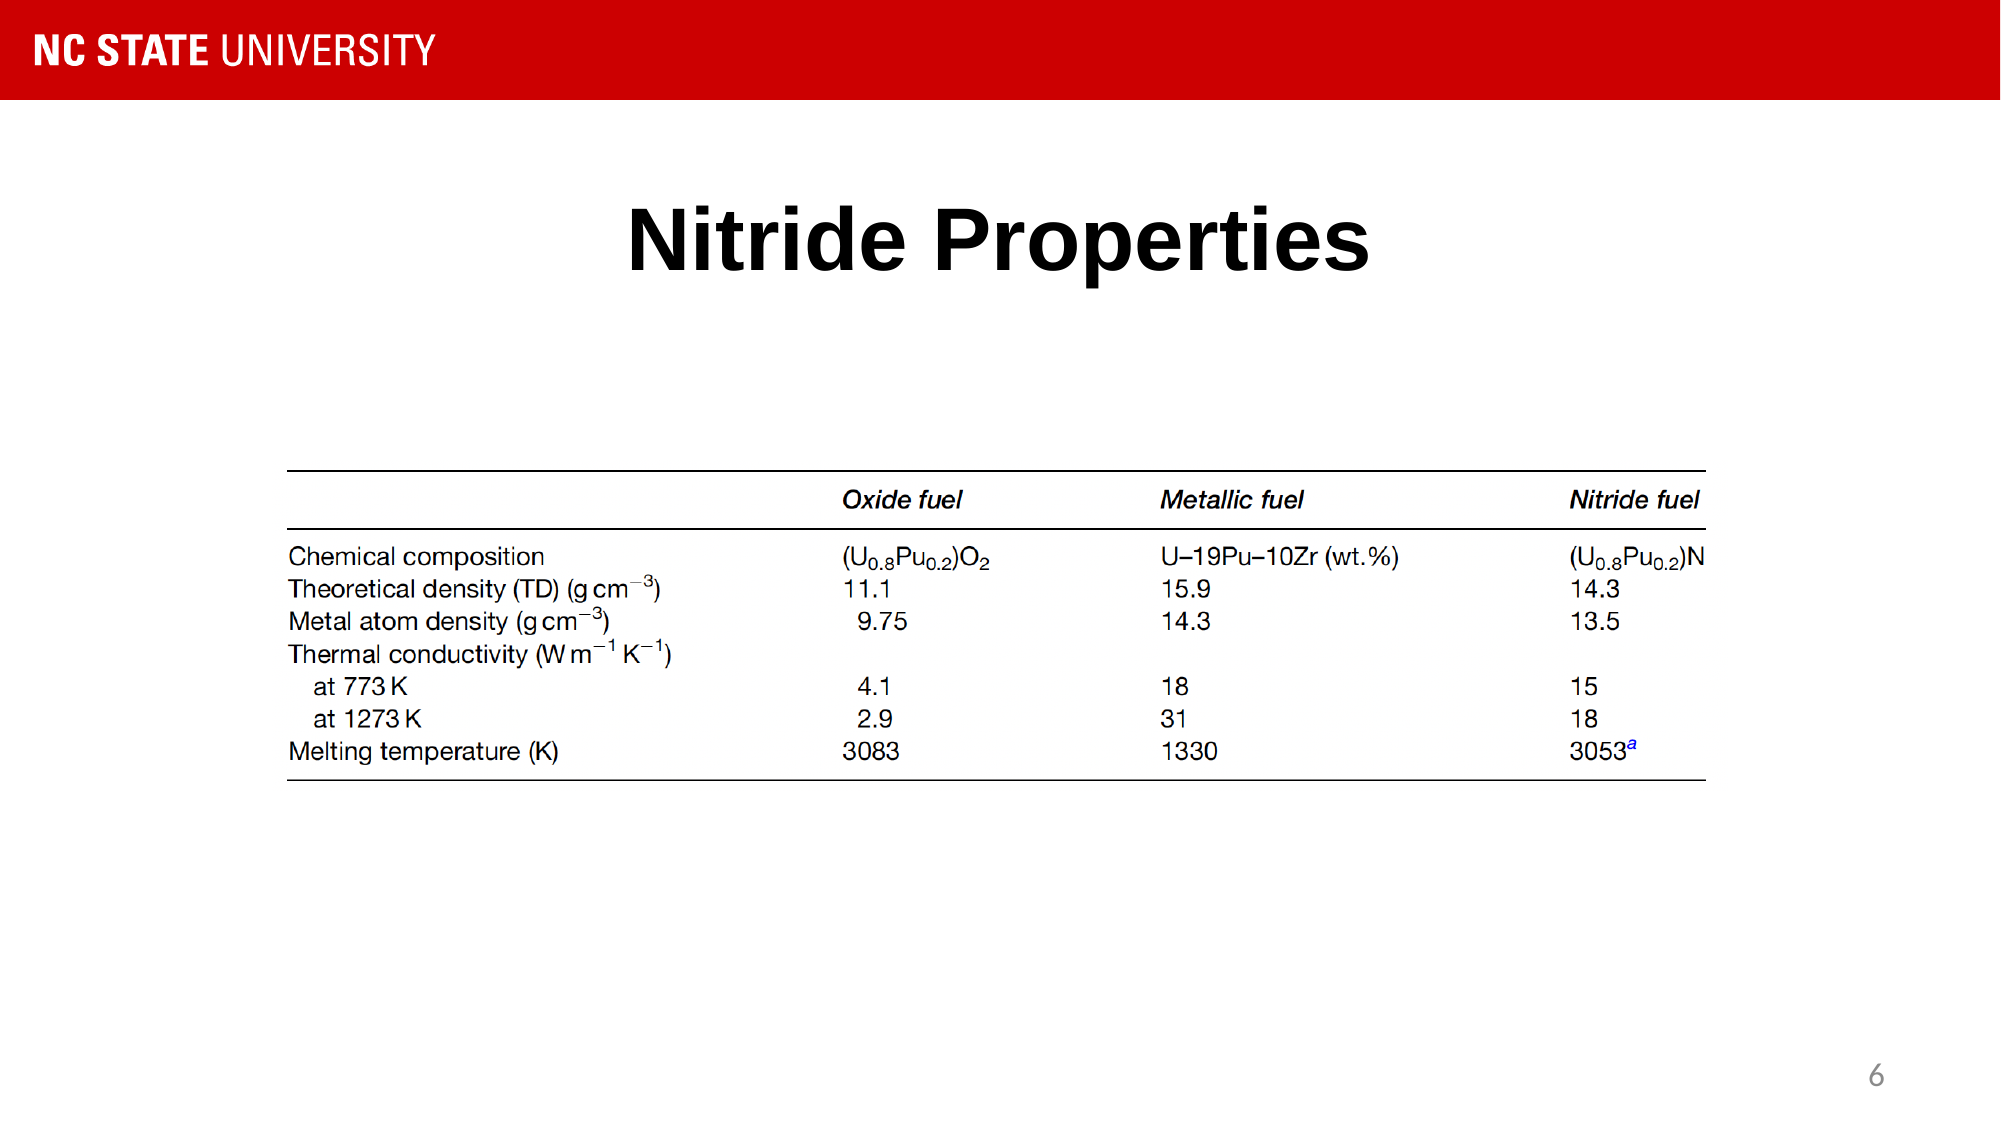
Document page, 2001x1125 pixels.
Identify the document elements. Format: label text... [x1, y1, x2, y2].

slide_number 6 [1433, 1042, 1900, 1103]
picture [0, 0, 2001, 100]
picture [272, 460, 1728, 791]
title Nitride Properties [99, 147, 1900, 323]
